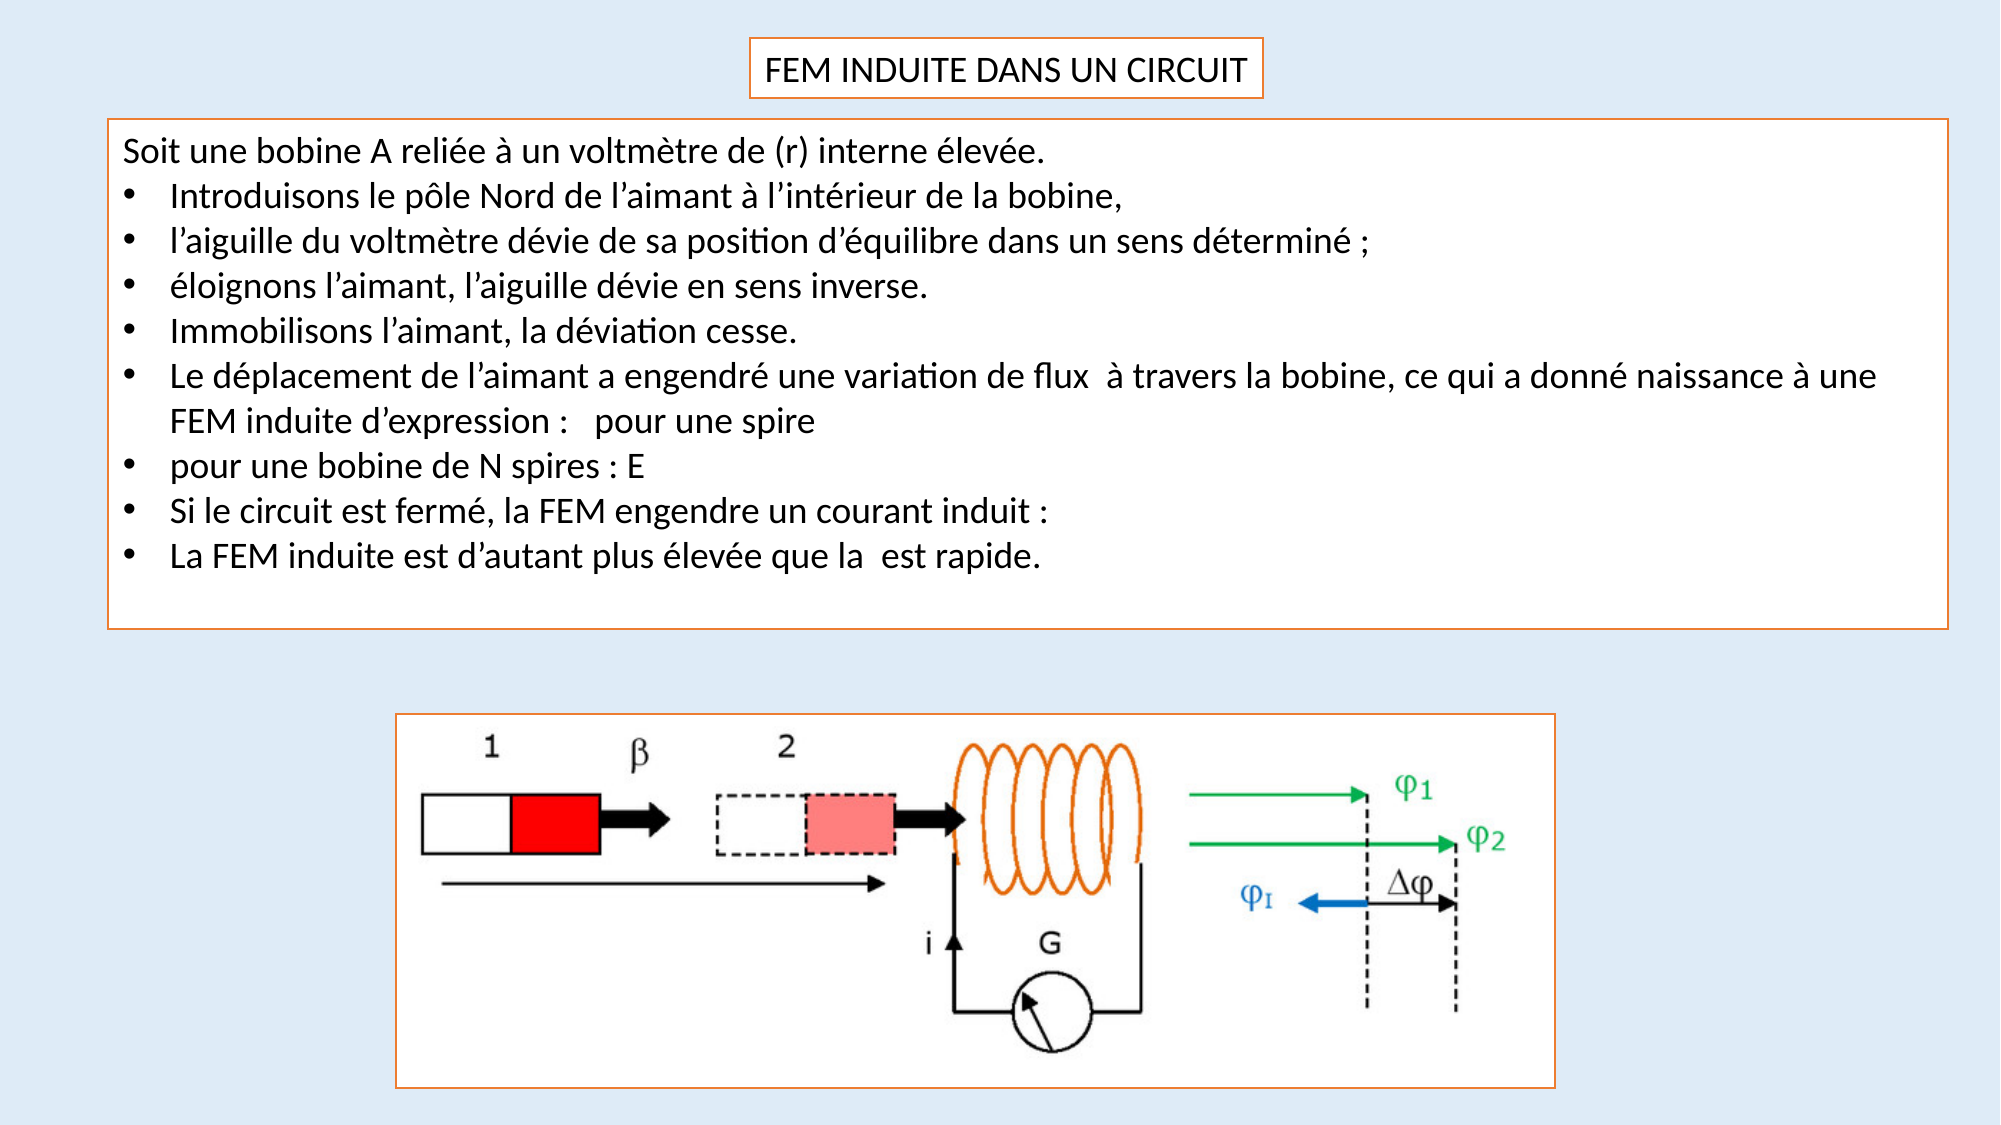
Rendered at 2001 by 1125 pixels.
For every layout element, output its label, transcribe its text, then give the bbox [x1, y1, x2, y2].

picture [396, 715, 1555, 1087]
text_box FEM INDUITE DANS UN CIRCUIT [749, 37, 1264, 99]
